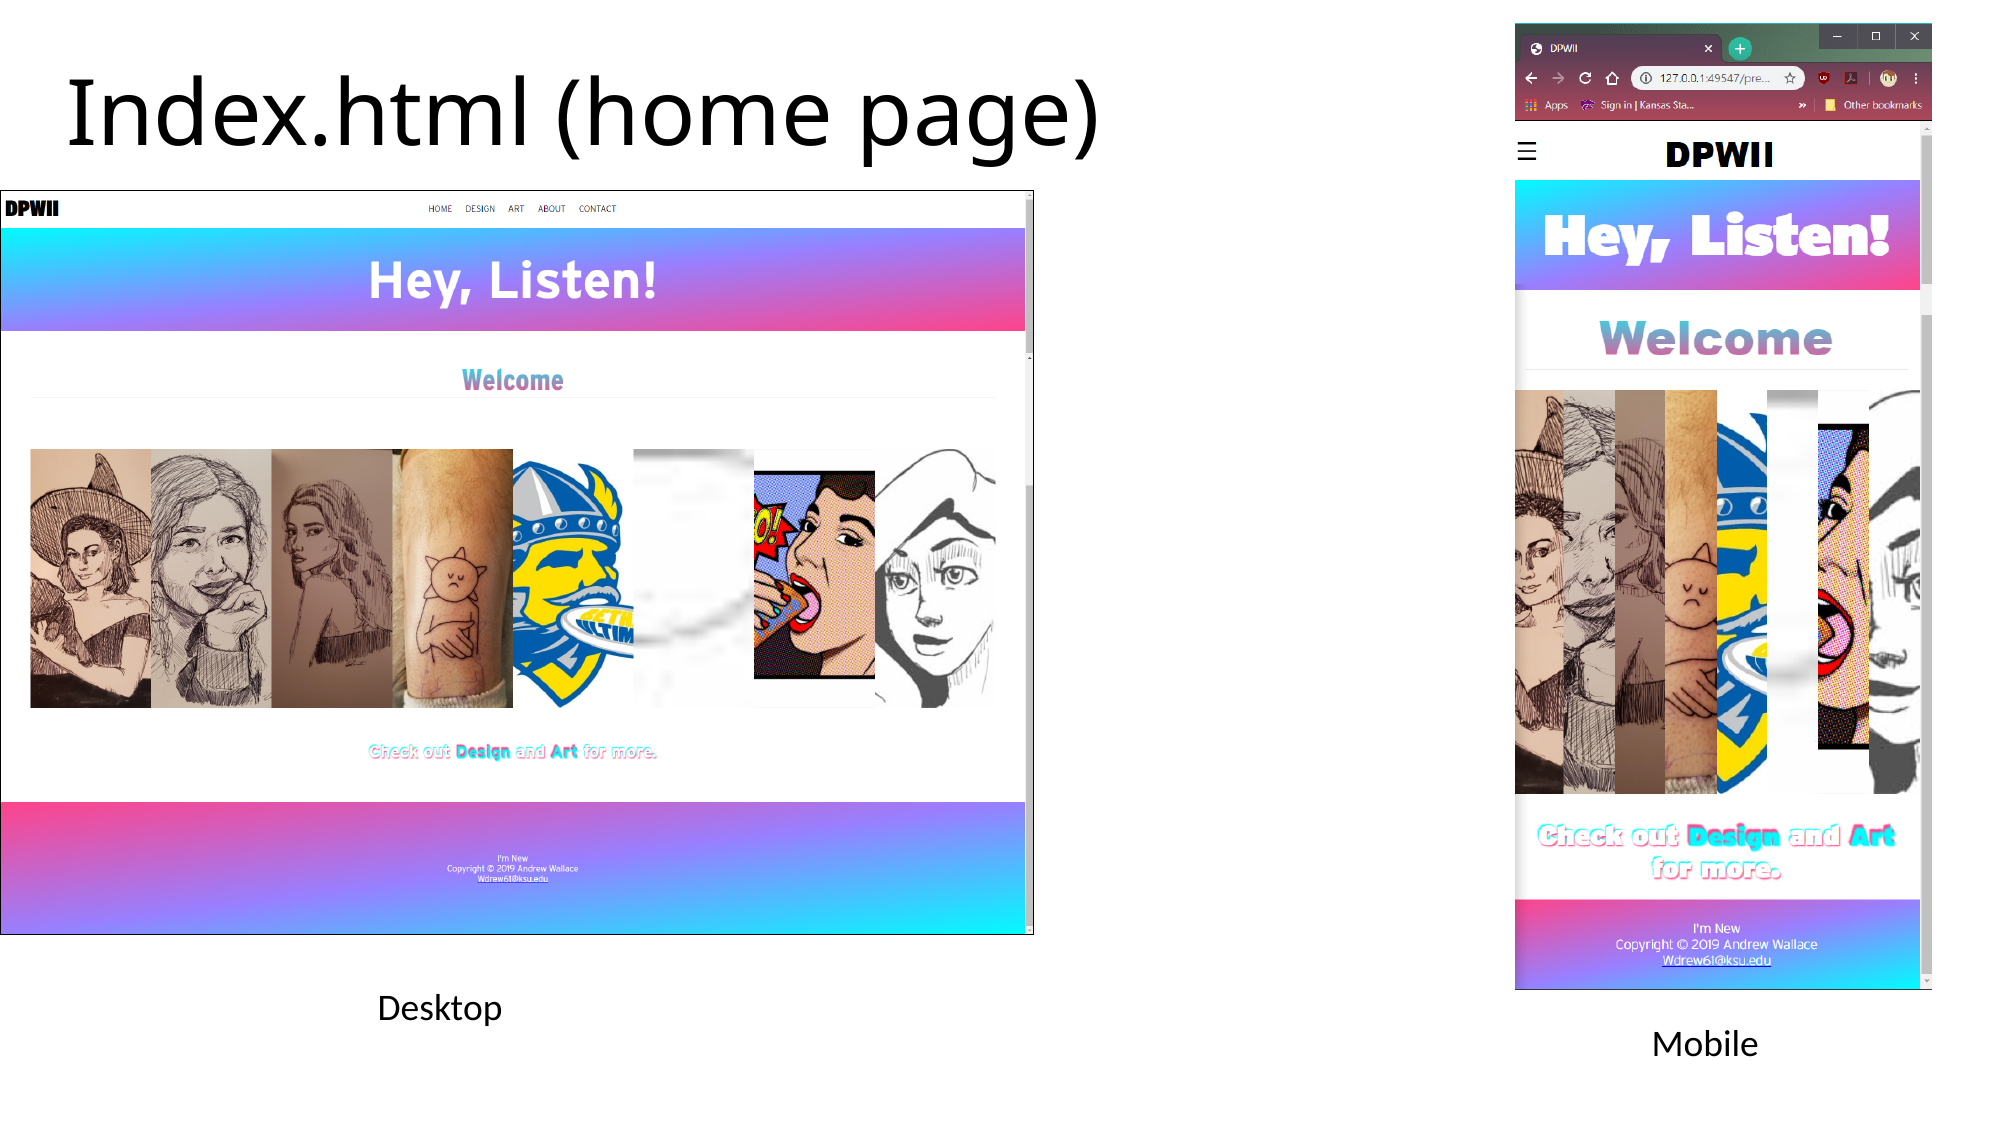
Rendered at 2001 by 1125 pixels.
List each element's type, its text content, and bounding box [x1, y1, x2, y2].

picture [1514, 23, 1932, 990]
title Index.html (home page) [51, 9, 1464, 222]
text_box Desktop [363, 975, 720, 1036]
text_box Mobile [1636, 1011, 1927, 1072]
picture [0, 190, 1034, 935]
